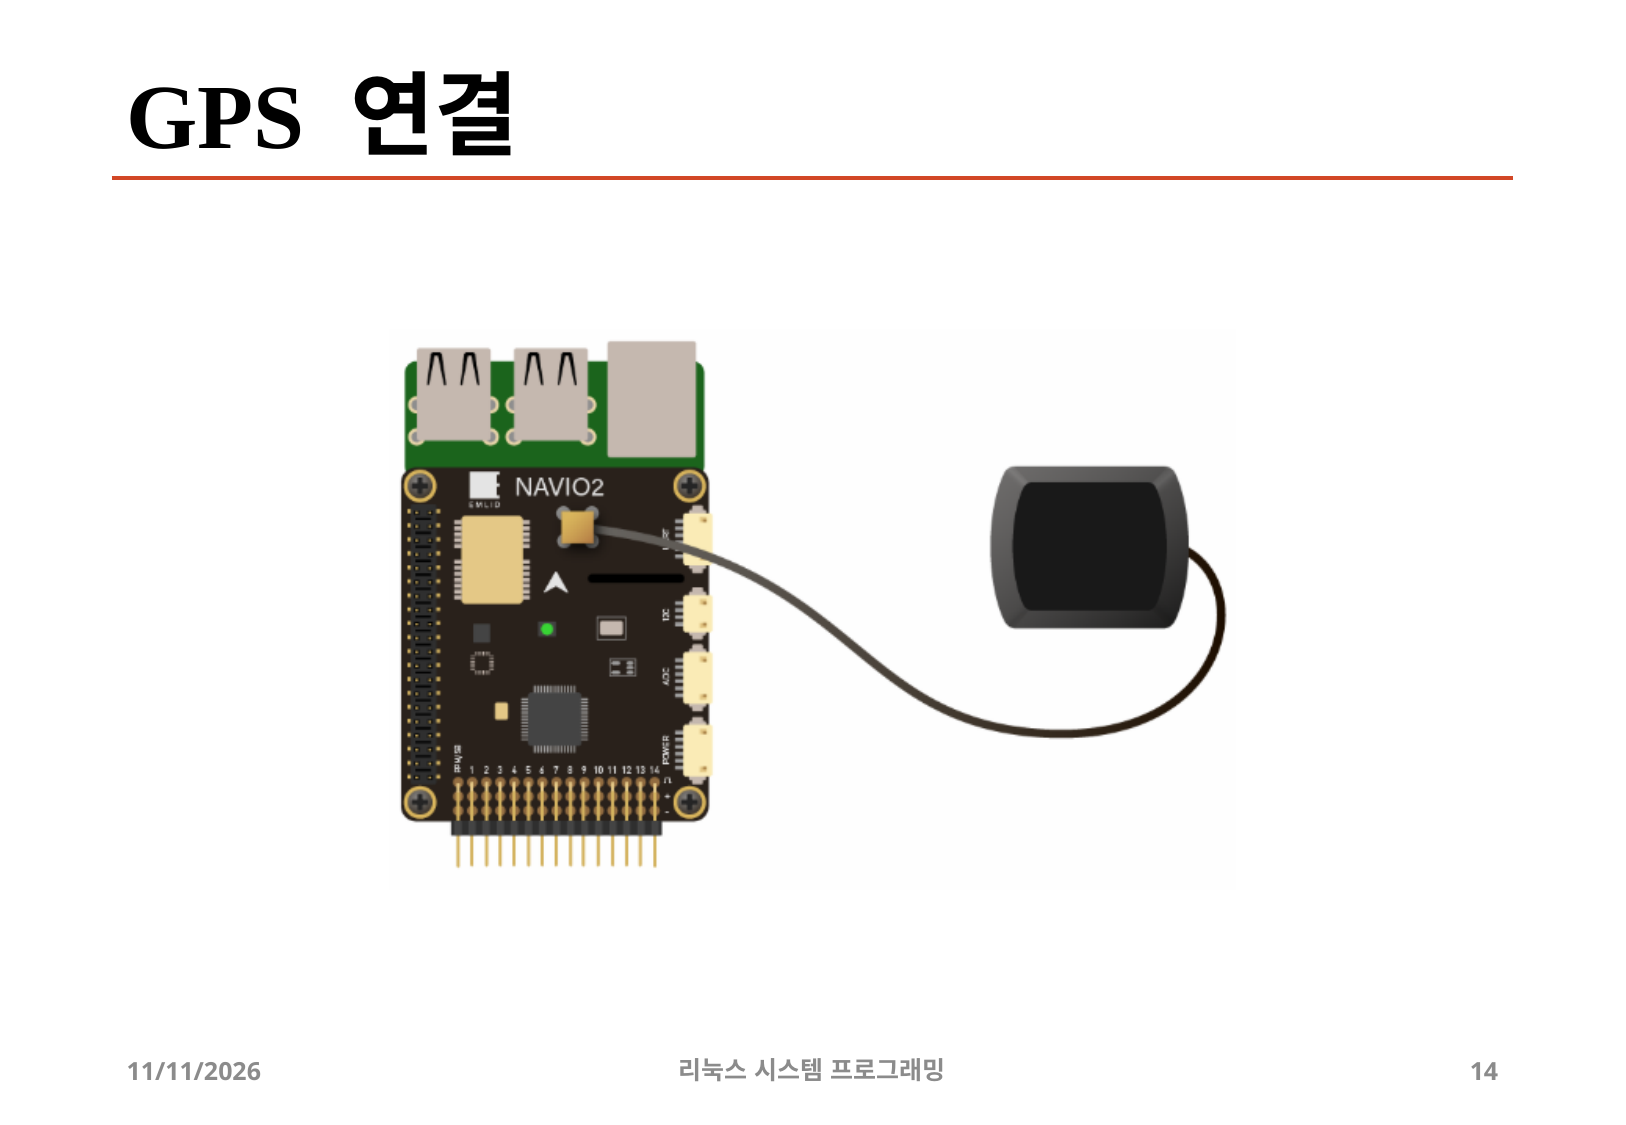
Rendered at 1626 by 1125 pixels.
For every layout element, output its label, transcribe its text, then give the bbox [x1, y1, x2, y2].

footer 리눅스 시스템 프로그래밍 [538, 1042, 1087, 1103]
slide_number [111, 1042, 303, 1103]
title GPS 연결 [111, 59, 1514, 179]
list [389, 329, 1236, 890]
slide_number 14 [1433, 1042, 1514, 1103]
